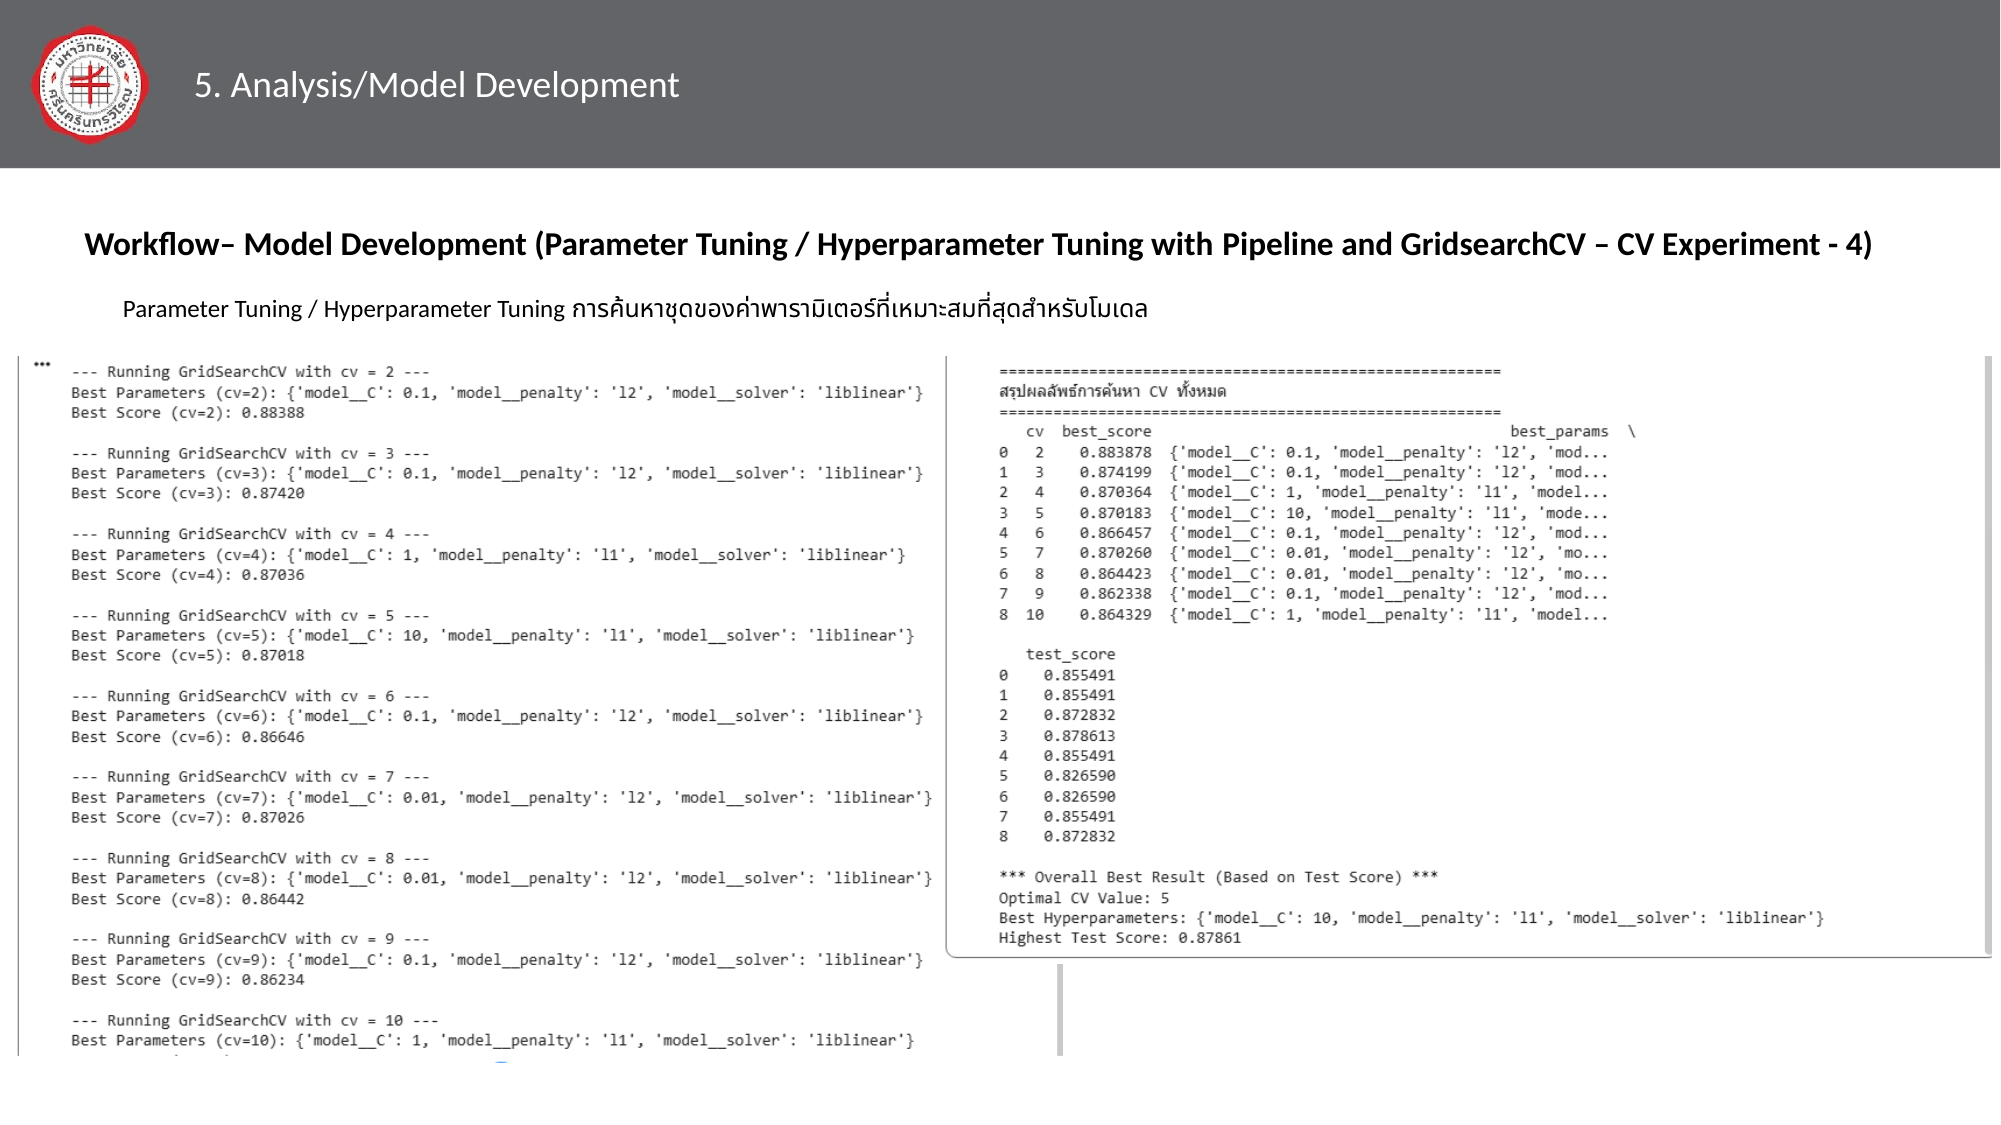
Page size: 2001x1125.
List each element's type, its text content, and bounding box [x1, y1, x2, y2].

picture [0, 0, 2001, 1125]
text_box 5. Analysis/Model Development [178, 57, 797, 109]
text_box Parameter Tuning / Hyperparameter Tuning การค้นหาชุดของค่าพารามิเตอร์ที่เหมาะสมที่สุดสำหรับโมเดล [108, 285, 1413, 330]
text_box Workflow– Model Development (Parameter Tuning / Hyperparameter Tuning with Pipeline and GridsearchCV – CV Experiment - 4) [69, 215, 1939, 270]
